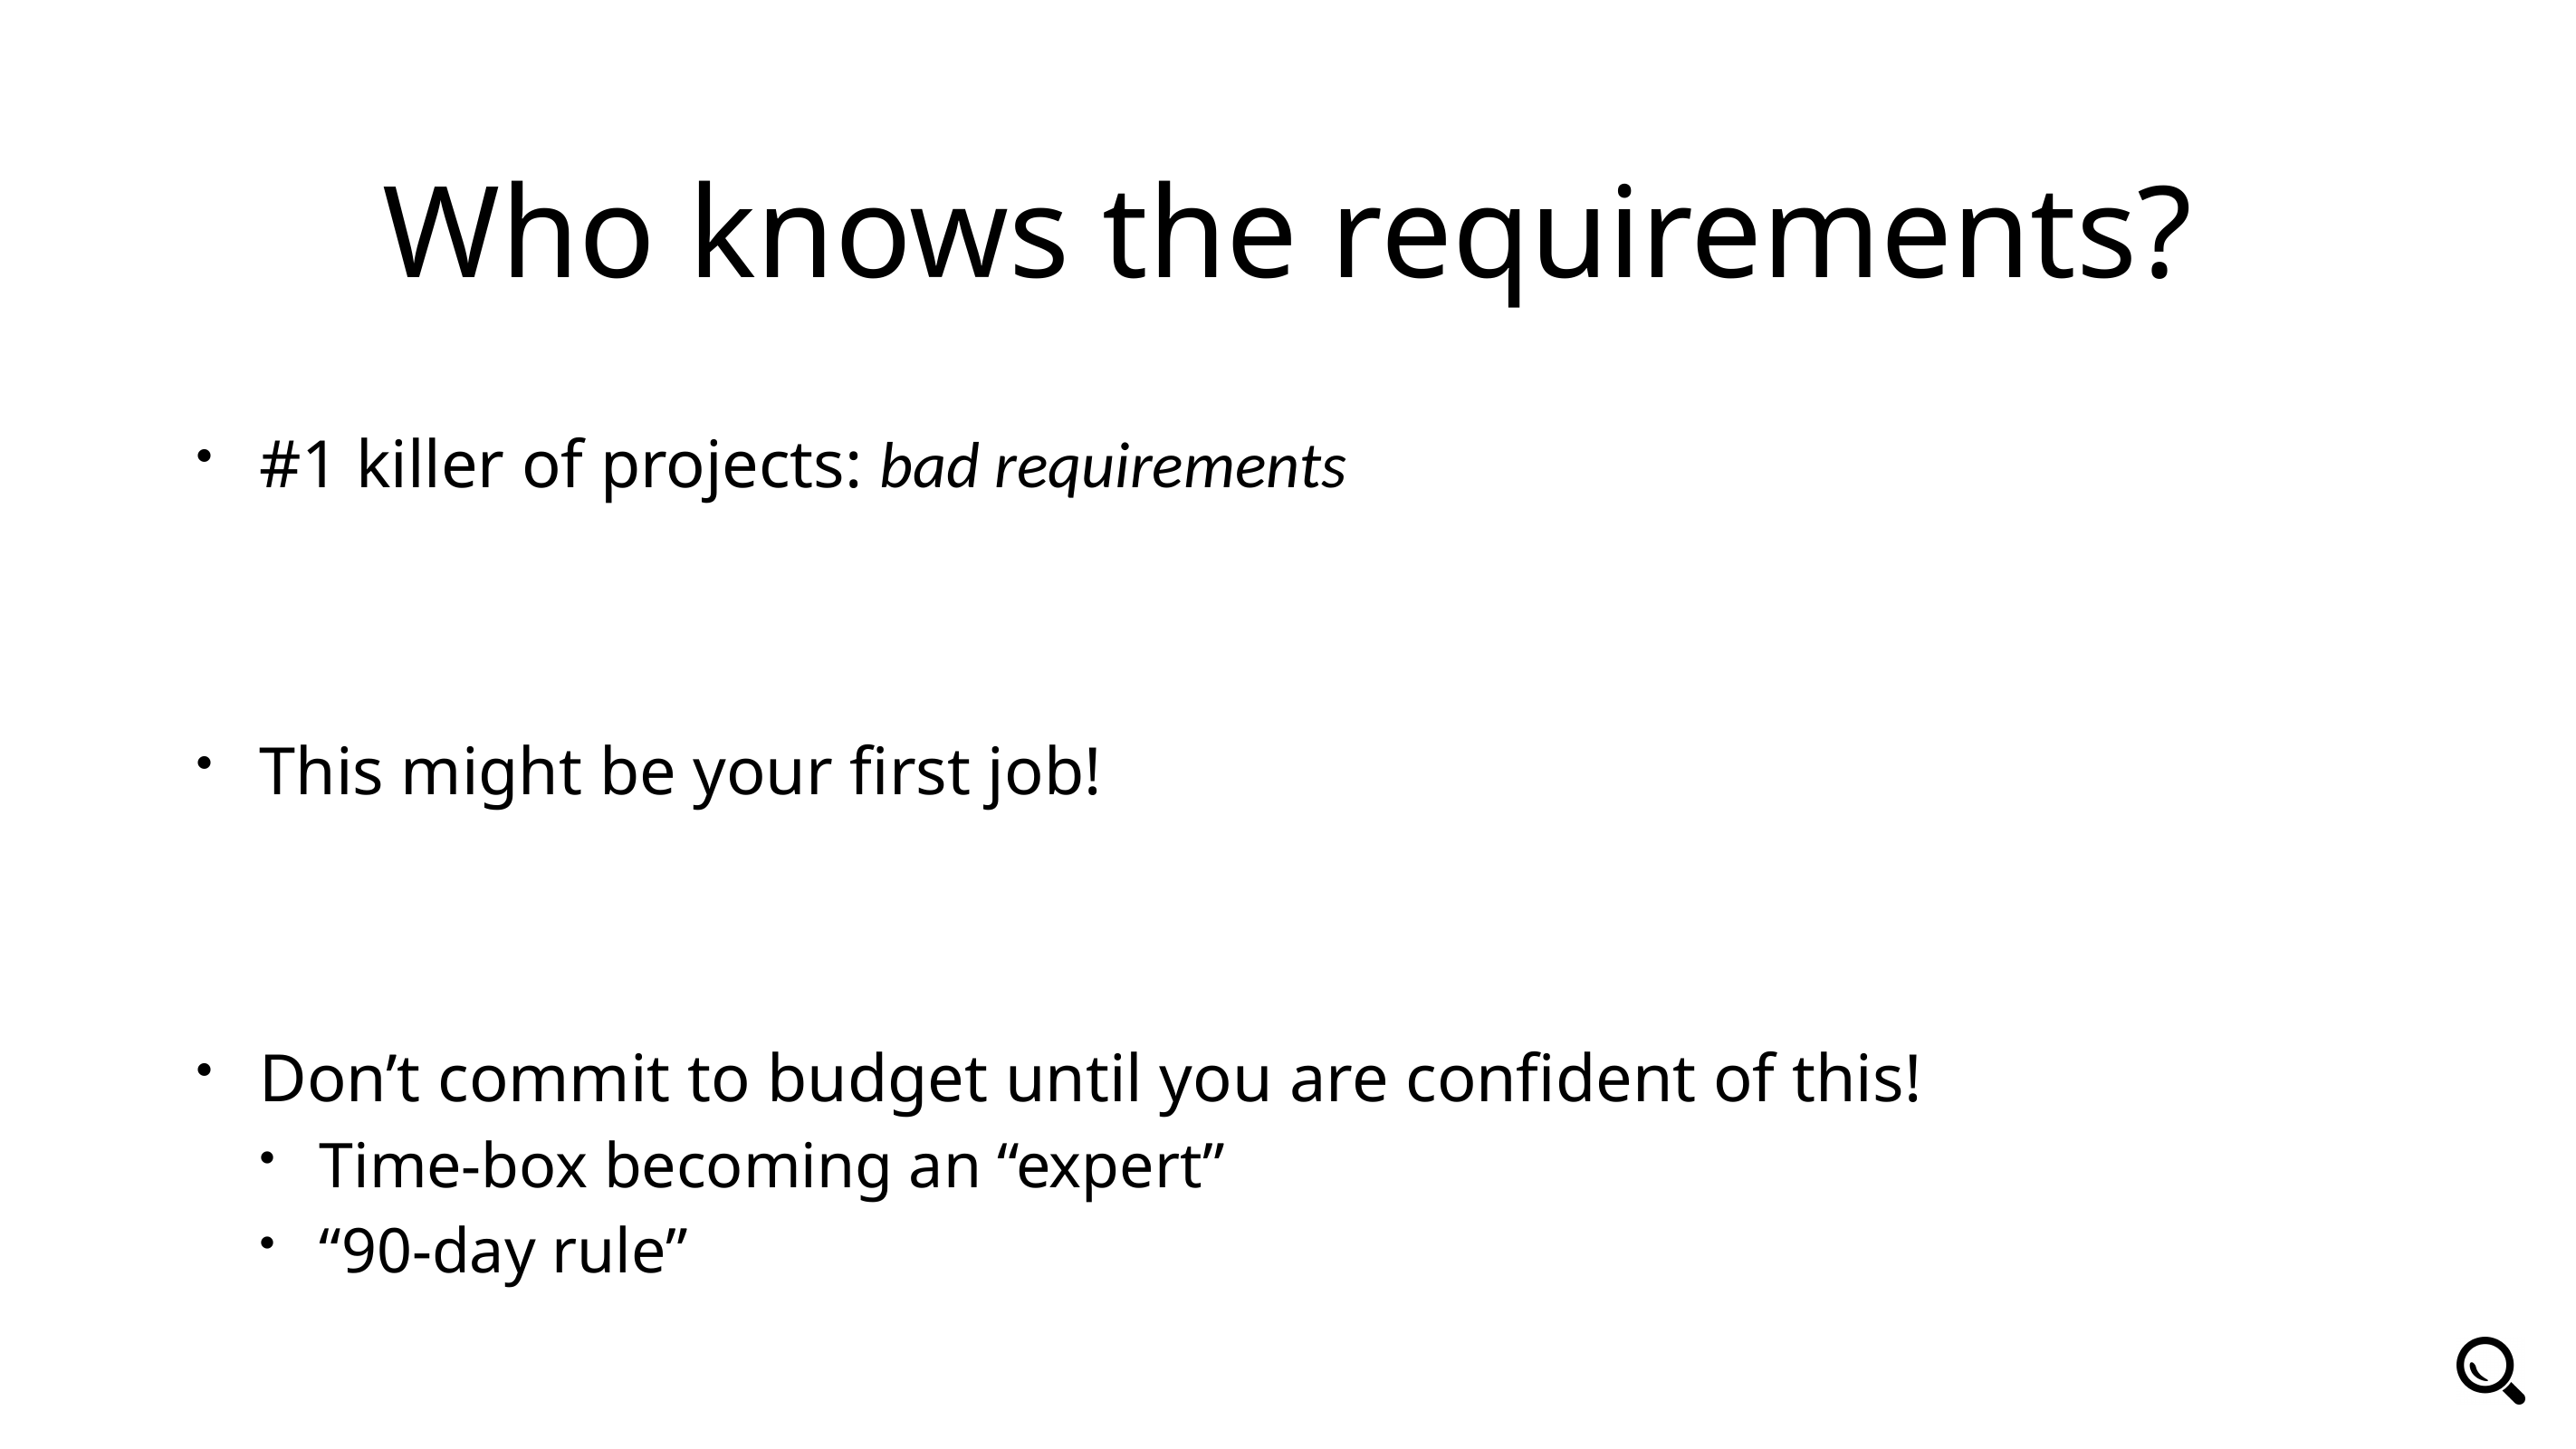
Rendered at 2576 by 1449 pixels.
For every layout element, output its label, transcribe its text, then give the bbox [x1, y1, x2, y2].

list #1 killer of projects: bad requirements This might be your first job! Don’t commit to budget until you are confident of this! Time-box becoming an “expert” “90-day rule” [187, 386, 2388, 1321]
title Who knows the requirements? [187, 65, 2388, 386]
picture [2456, 1337, 2525, 1406]
